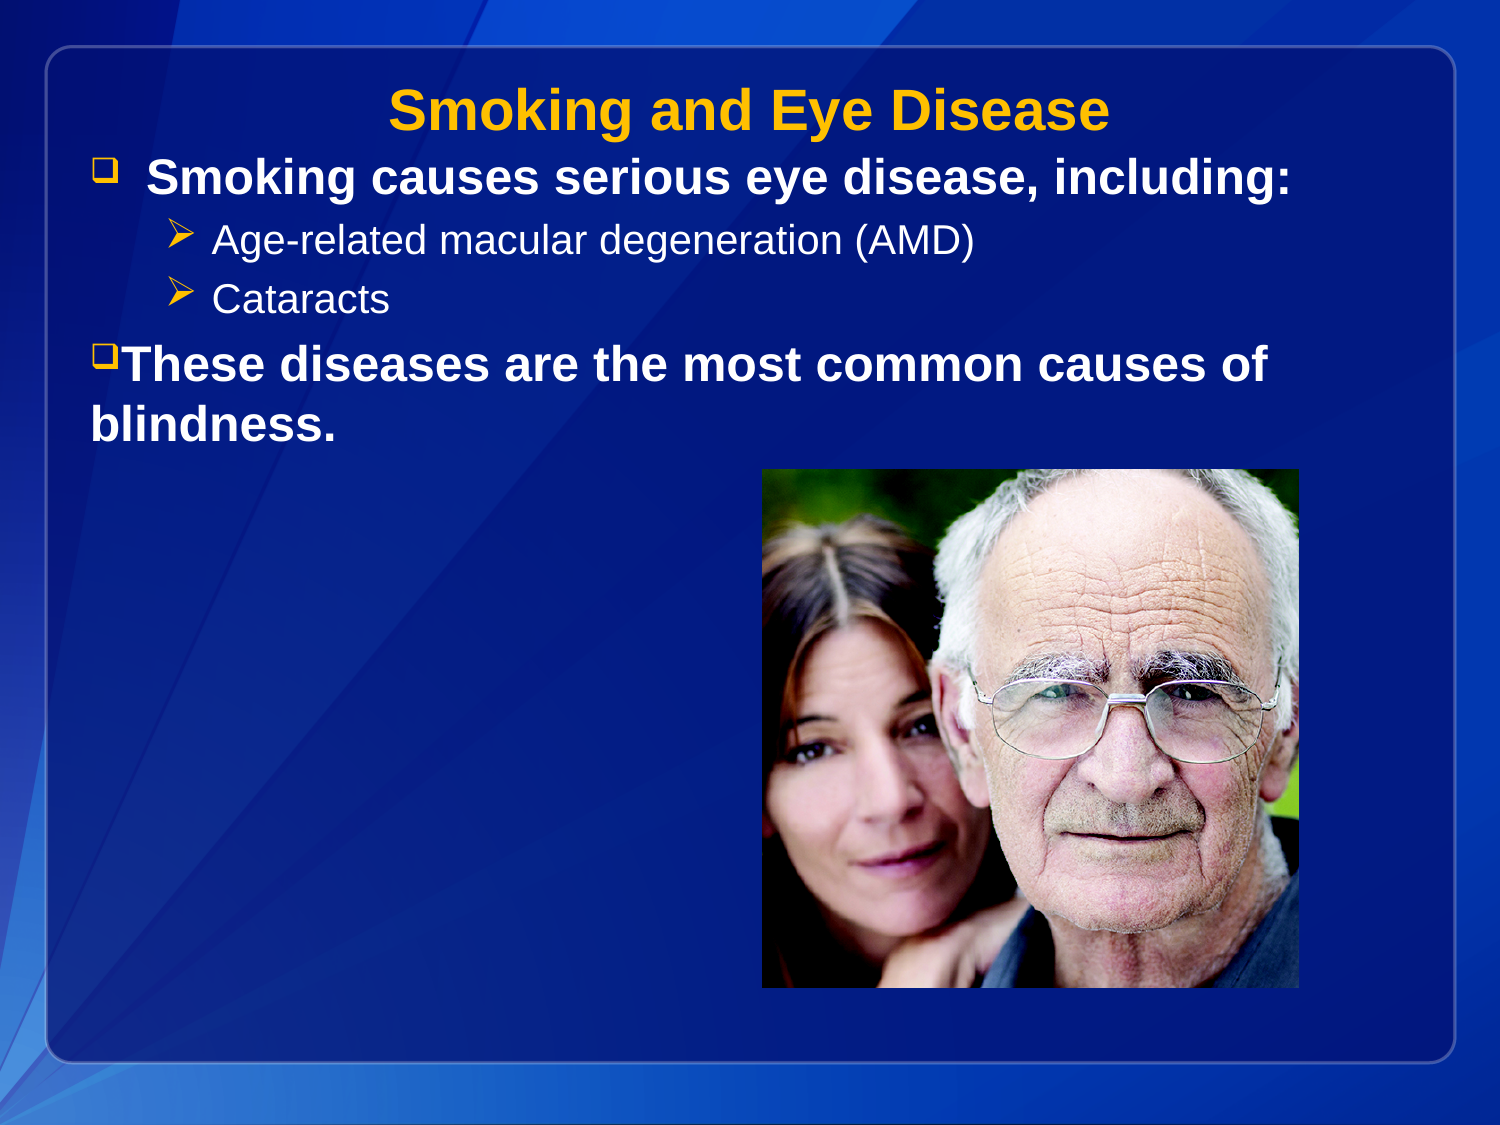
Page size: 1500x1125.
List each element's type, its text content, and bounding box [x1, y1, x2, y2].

title Smoking and Eye Disease [75, 45, 1425, 137]
picture [0, 0, 1500, 1125]
list Smoking causes serious eye disease, including: Age-related macular degeneration (AMD) Cataracts These diseases are the most common causes of blindness. [75, 137, 1425, 950]
